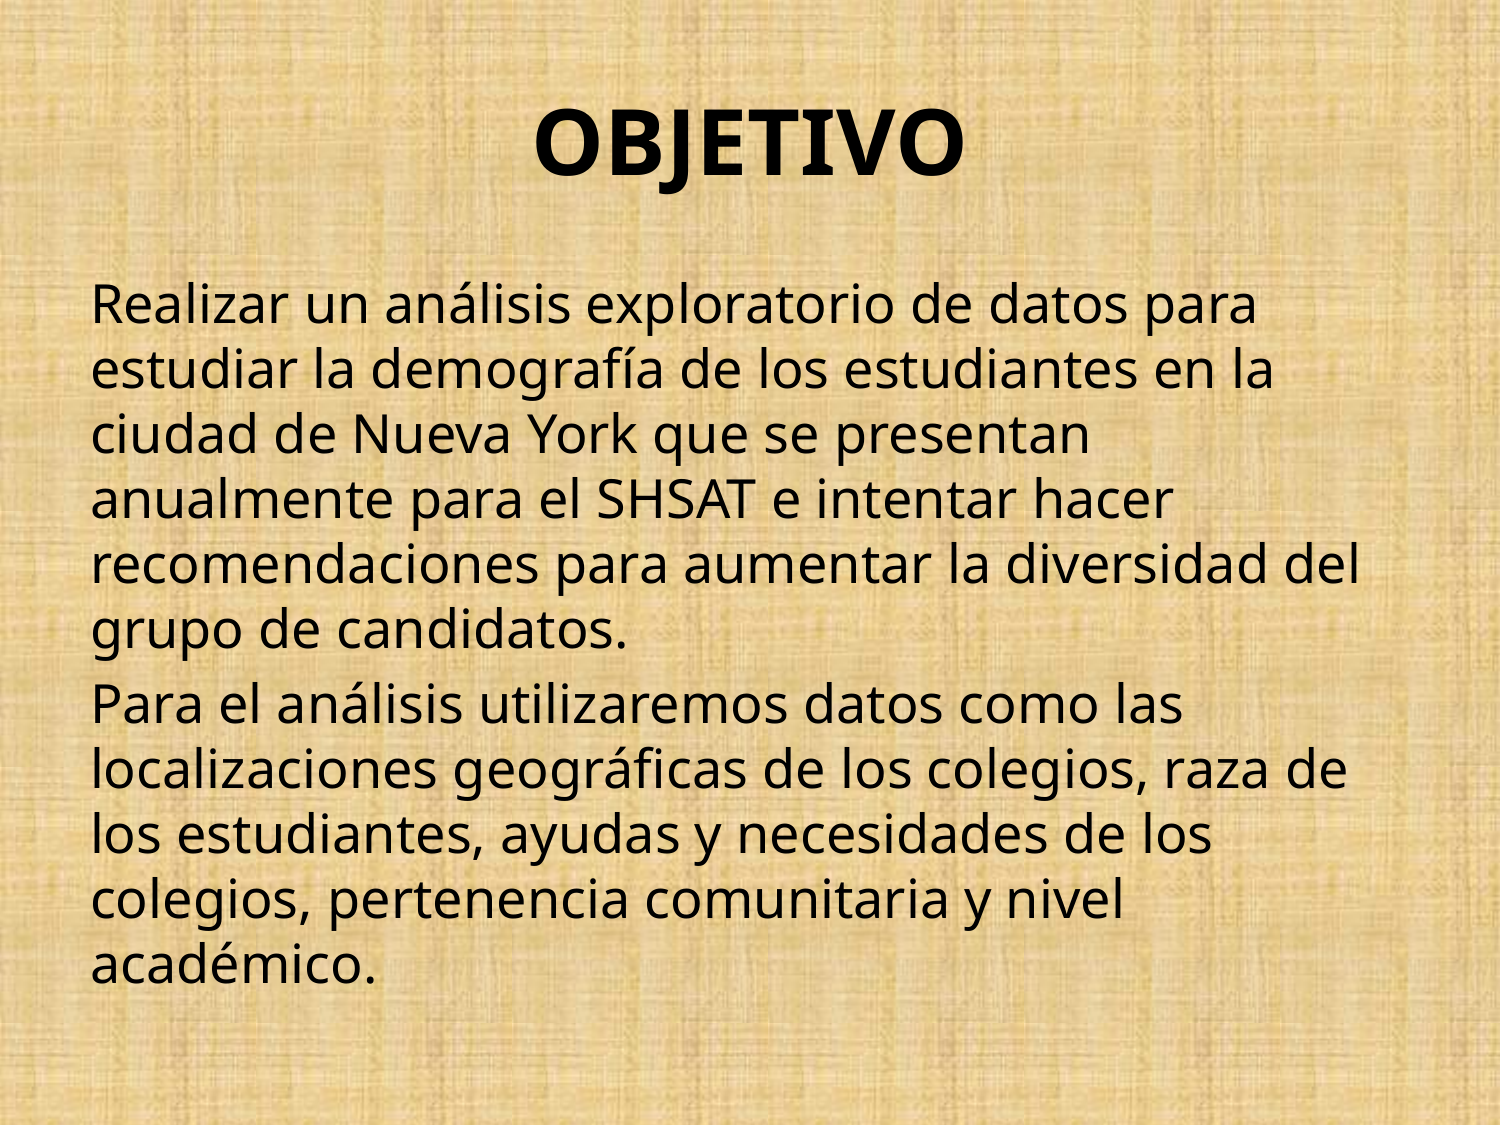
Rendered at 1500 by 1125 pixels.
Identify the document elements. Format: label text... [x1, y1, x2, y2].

picture [0, 0, 1500, 1125]
title OBJETIVO [75, 45, 1425, 233]
list Realizar un análisis exploratorio de datos para estudiar la demografía de los estudiantes en la ciudad de Nueva York que se presentan anualmente para el SHSAT e intentar hacer recomendaciones para aumentar la diversidad del grupo de candidatos. Para el análisis utilizaremos datos como las localizaciones geográficas de los colegios, raza de los estudiantes, ayudas y necesidades de los colegios, pertenencia comunitaria y nivel académico. [75, 262, 1425, 1005]
